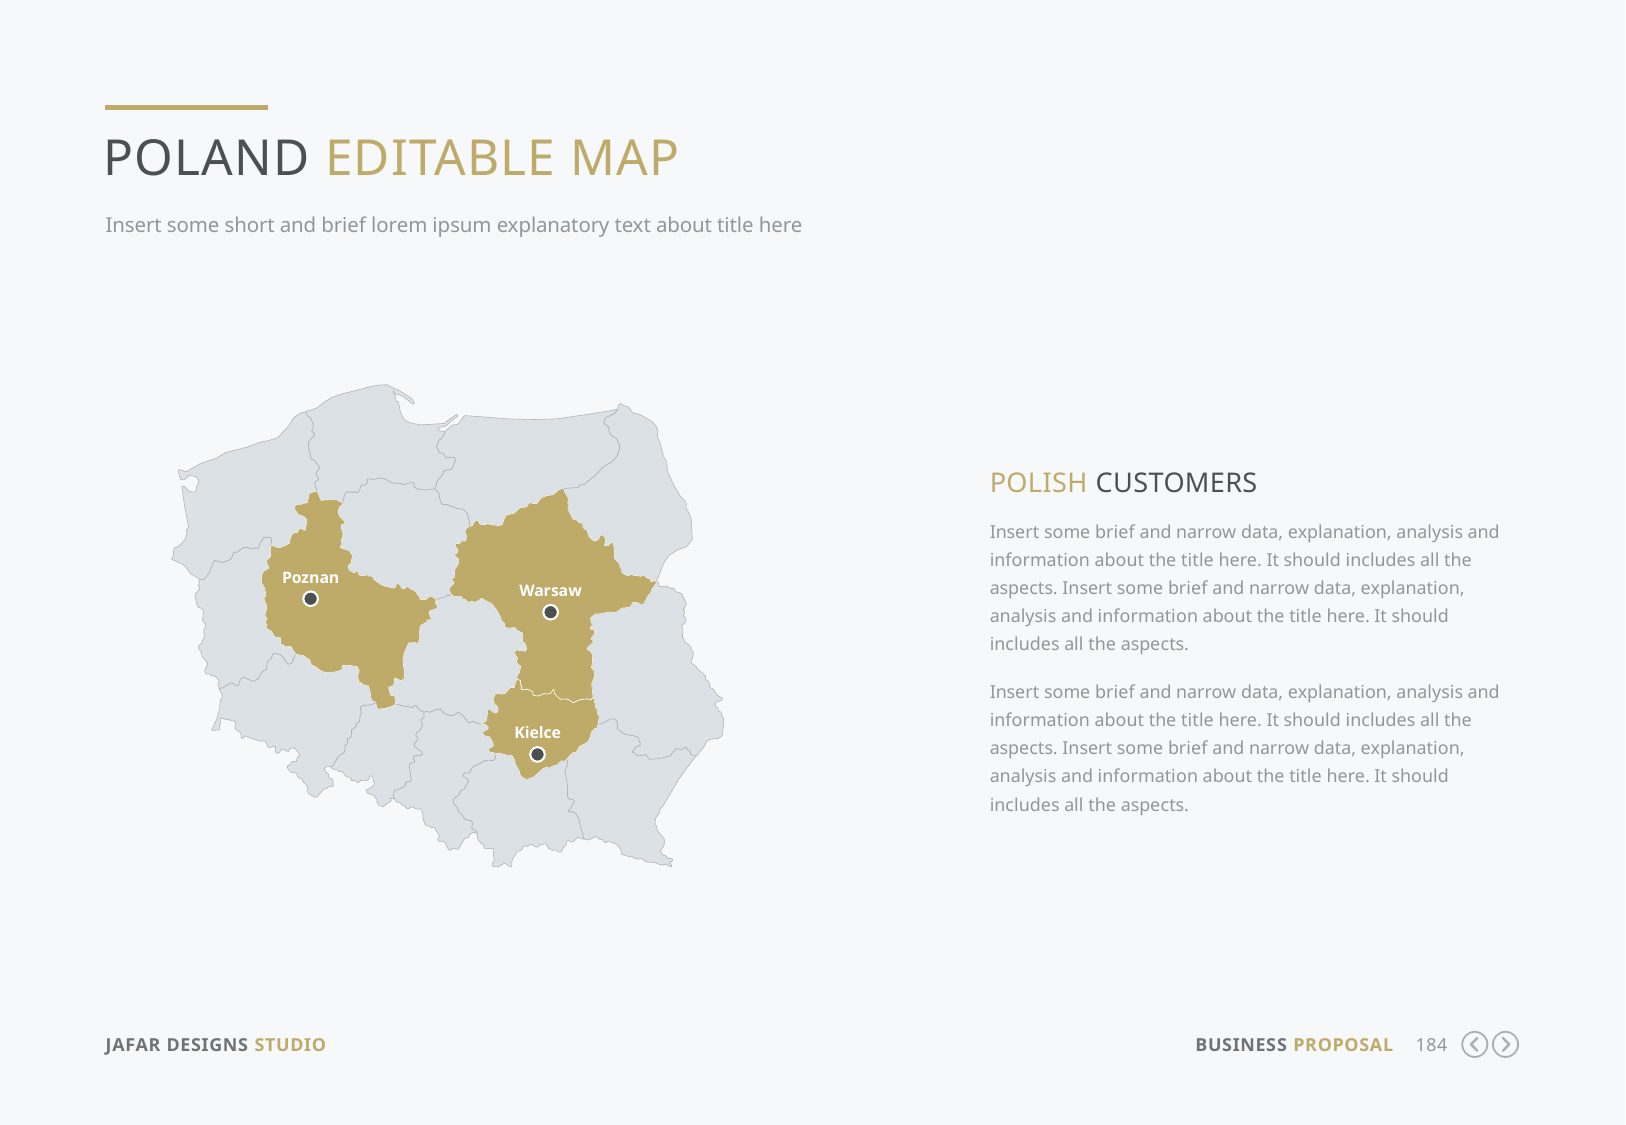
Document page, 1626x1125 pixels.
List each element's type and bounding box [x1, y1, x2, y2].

text_box [171, 384, 724, 868]
list [103, 125, 1518, 188]
text_box [989, 465, 1518, 763]
list [105, 209, 1519, 241]
